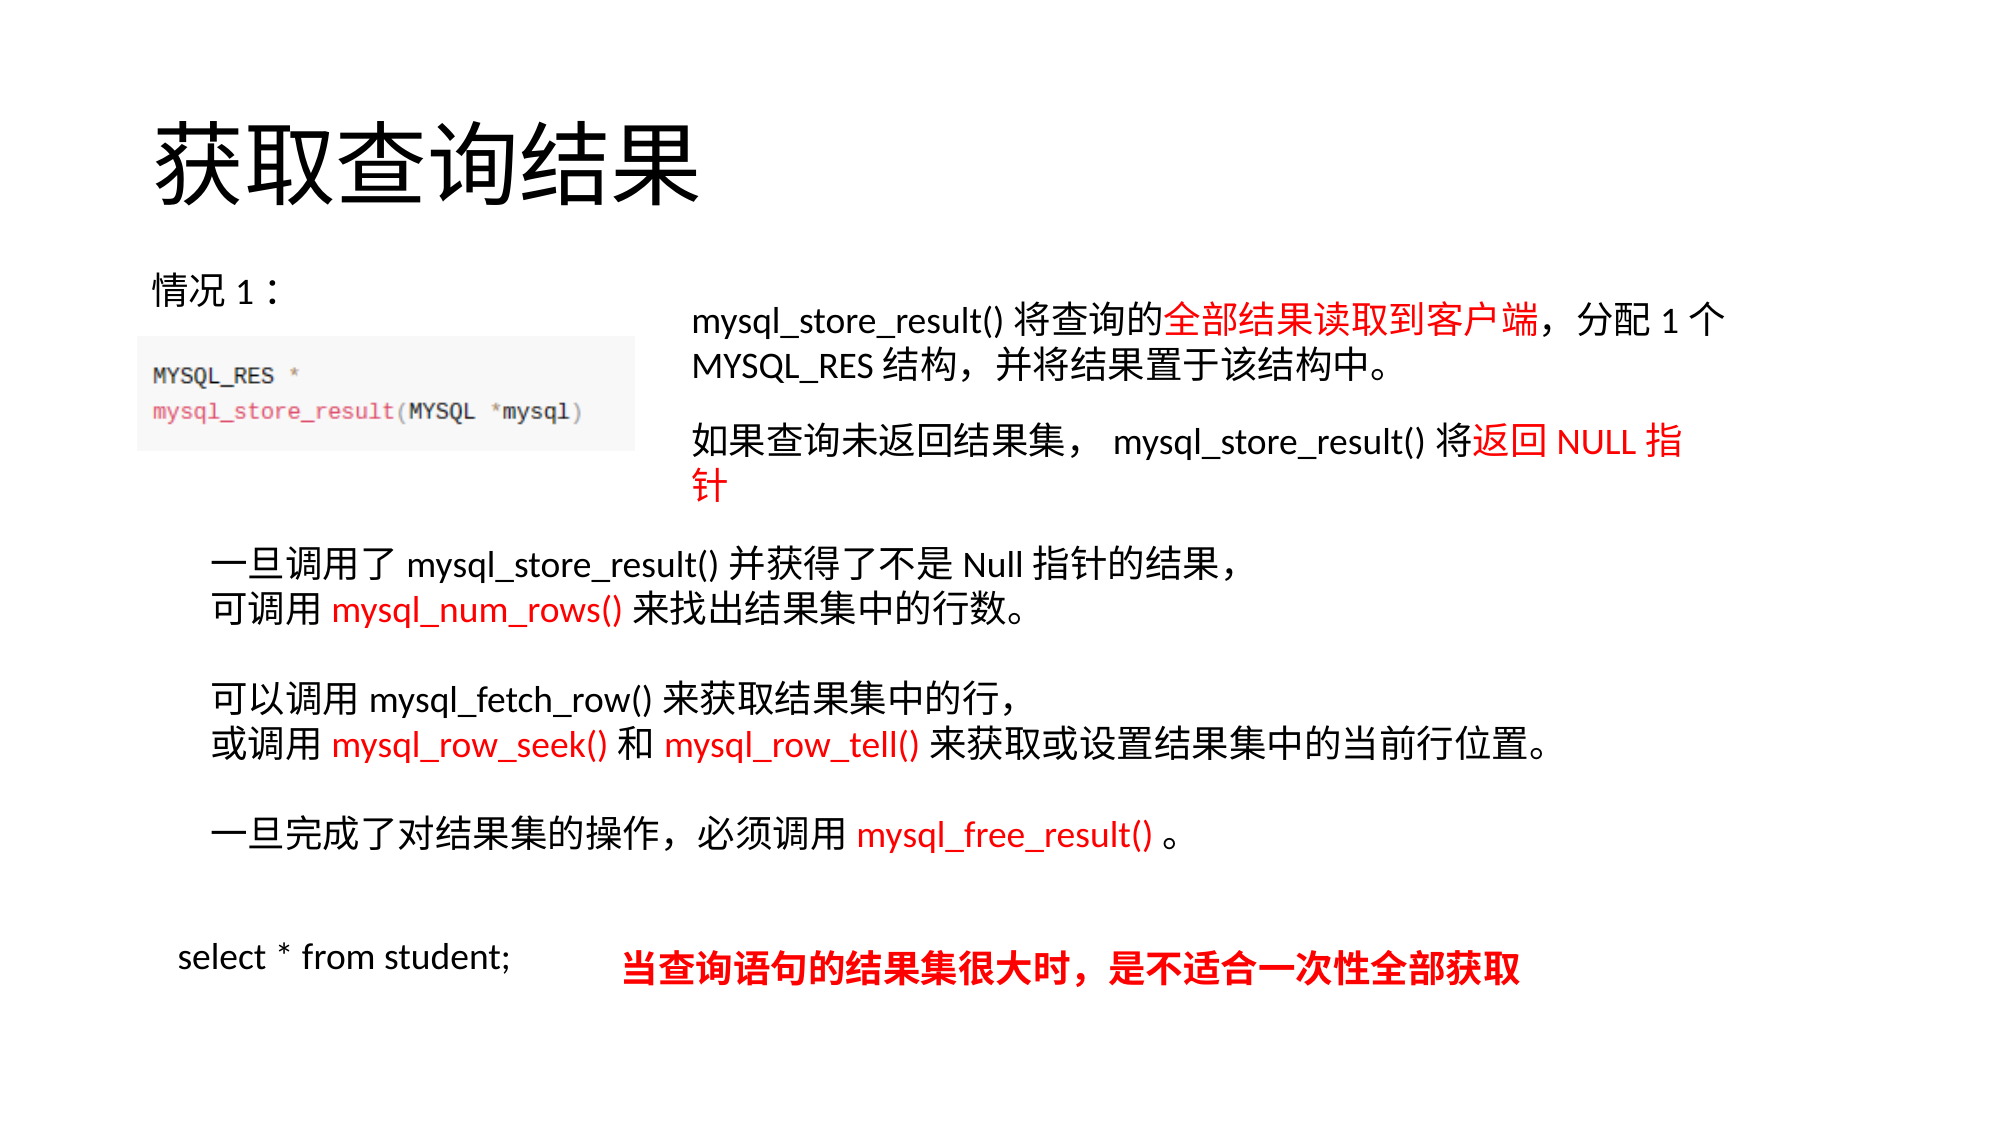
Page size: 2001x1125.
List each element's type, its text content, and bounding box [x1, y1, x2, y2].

text_box mysql_store_result()将查询的全部结果读取到客户端，分配1个MYSQL_RES结构，并将结果置于该结构中。 [676, 288, 1806, 394]
text_box 情况1： [136, 259, 325, 319]
text_box 当查询语句的结果集很大时，是不适合一次性全部获取 [605, 937, 1645, 1056]
text_box select * from student; [162, 924, 1526, 985]
title 获取查询结果 [137, 59, 1863, 278]
text_box 如果查询未返回结果集，mysql_store_result()将返回NULL指针 [676, 409, 1722, 515]
picture [137, 336, 635, 451]
text_box 一旦调用了mysql_store_result()并获得了不是Null指针的结果， 可调用mysql_num_rows()来找出结果集中的行数。 可以调用mysql_fetch_row()来获取结果集中的行， 或调用mysql_row_seek()和mysql_row_tell()来获取或设置结果集中的当前行位置。 一旦完成了对结果集的操作，必须调用mysql_free_result()。 [195, 532, 1613, 863]
